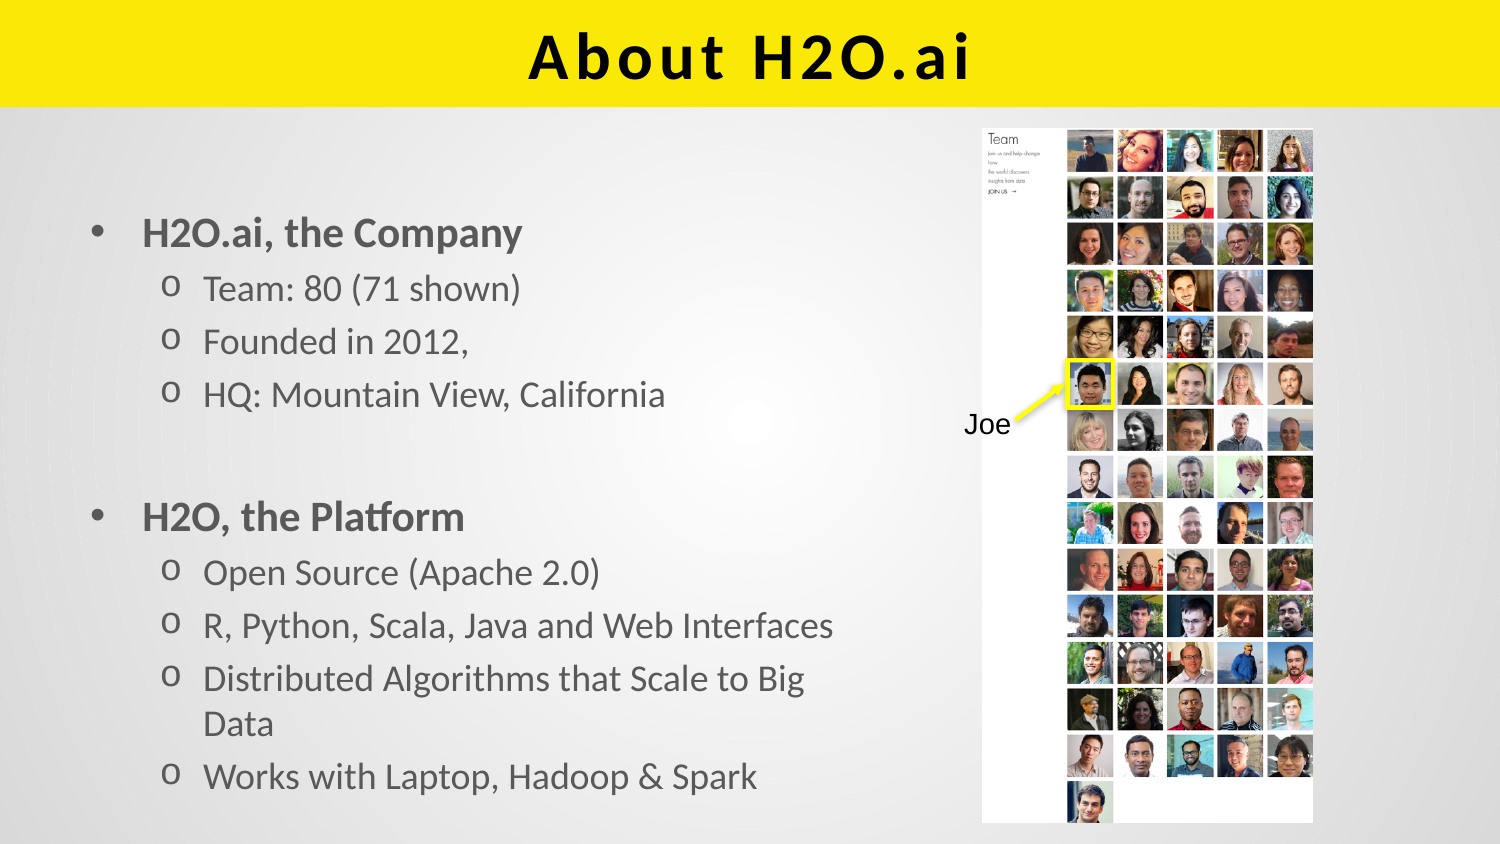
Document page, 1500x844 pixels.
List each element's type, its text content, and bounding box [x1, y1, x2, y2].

text_box Joe [949, 397, 976, 448]
title About H2O.ai [75, 0, 1425, 108]
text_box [1015, 383, 1065, 421]
list H2O.ai, the Company Team: 80 (71 shown) Founded in 2012, HQ: Mountain View, California H2O, the Platform Open Source (Apache 2.0) R, Python, Scala, Java and Web Interfaces Distributed Algorithms that Scale to Big Data Works with Laptop, Hadoop & Spark [75, 196, 864, 823]
picture [981, 128, 1314, 823]
